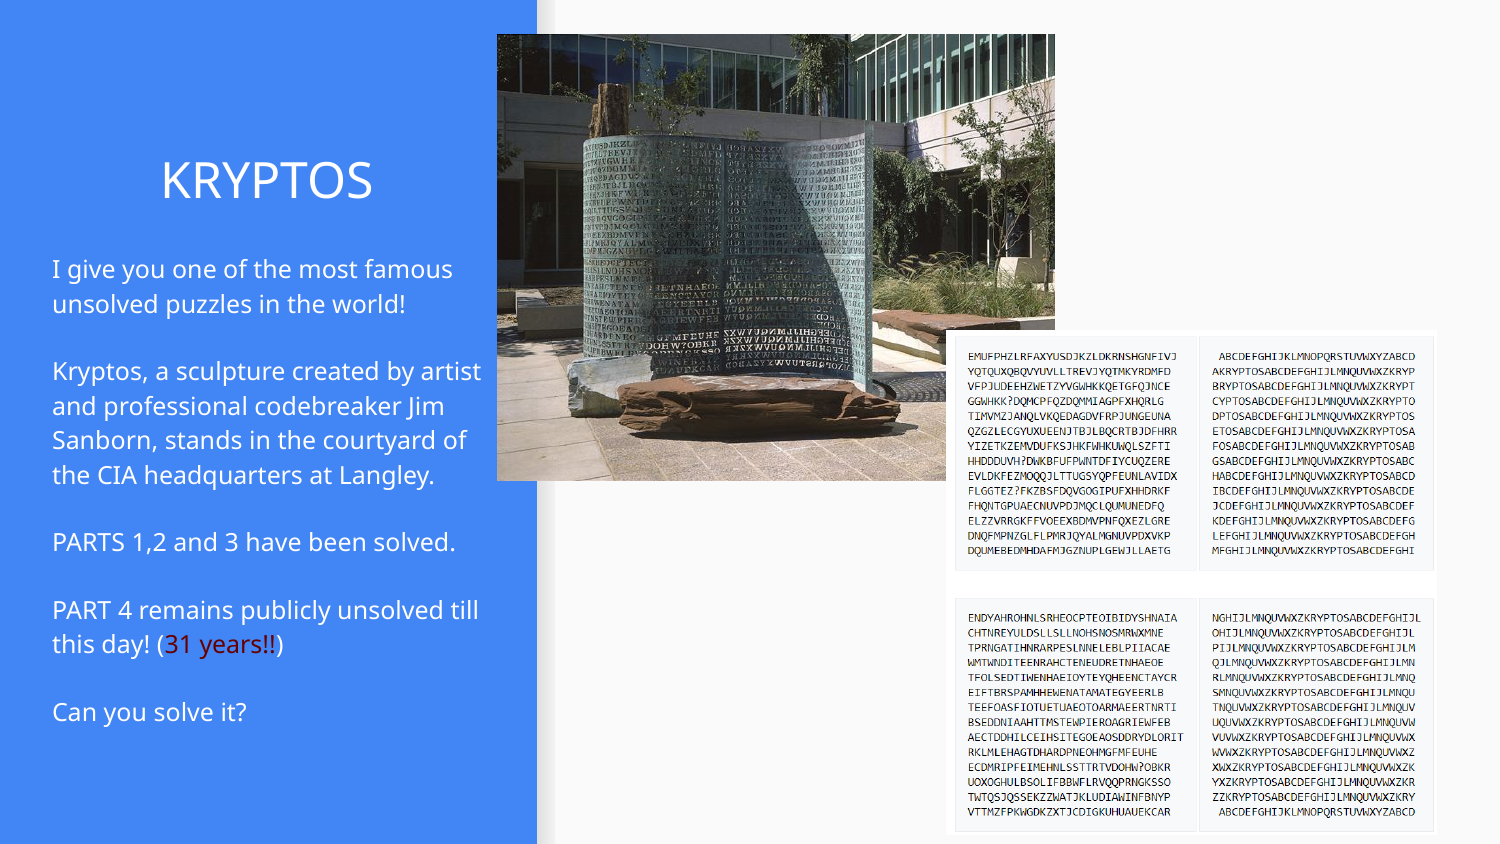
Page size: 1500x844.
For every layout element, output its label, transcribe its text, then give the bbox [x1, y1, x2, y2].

picture [497, 33, 1437, 836]
list I give you one of the most famous unsolved puzzles in the world! Kryptos, a sculpture created by artist and professional codebreaker Jim Sanborn, stands in the courtyard of the CIA headquarters at Langley. PARTS 1,2 and 3 have been solved. PART 4 remains publicly unsolved till this day! (31 years!!) Can you solve it? [37, 234, 498, 754]
title KRYPTOS [37, 66, 492, 224]
